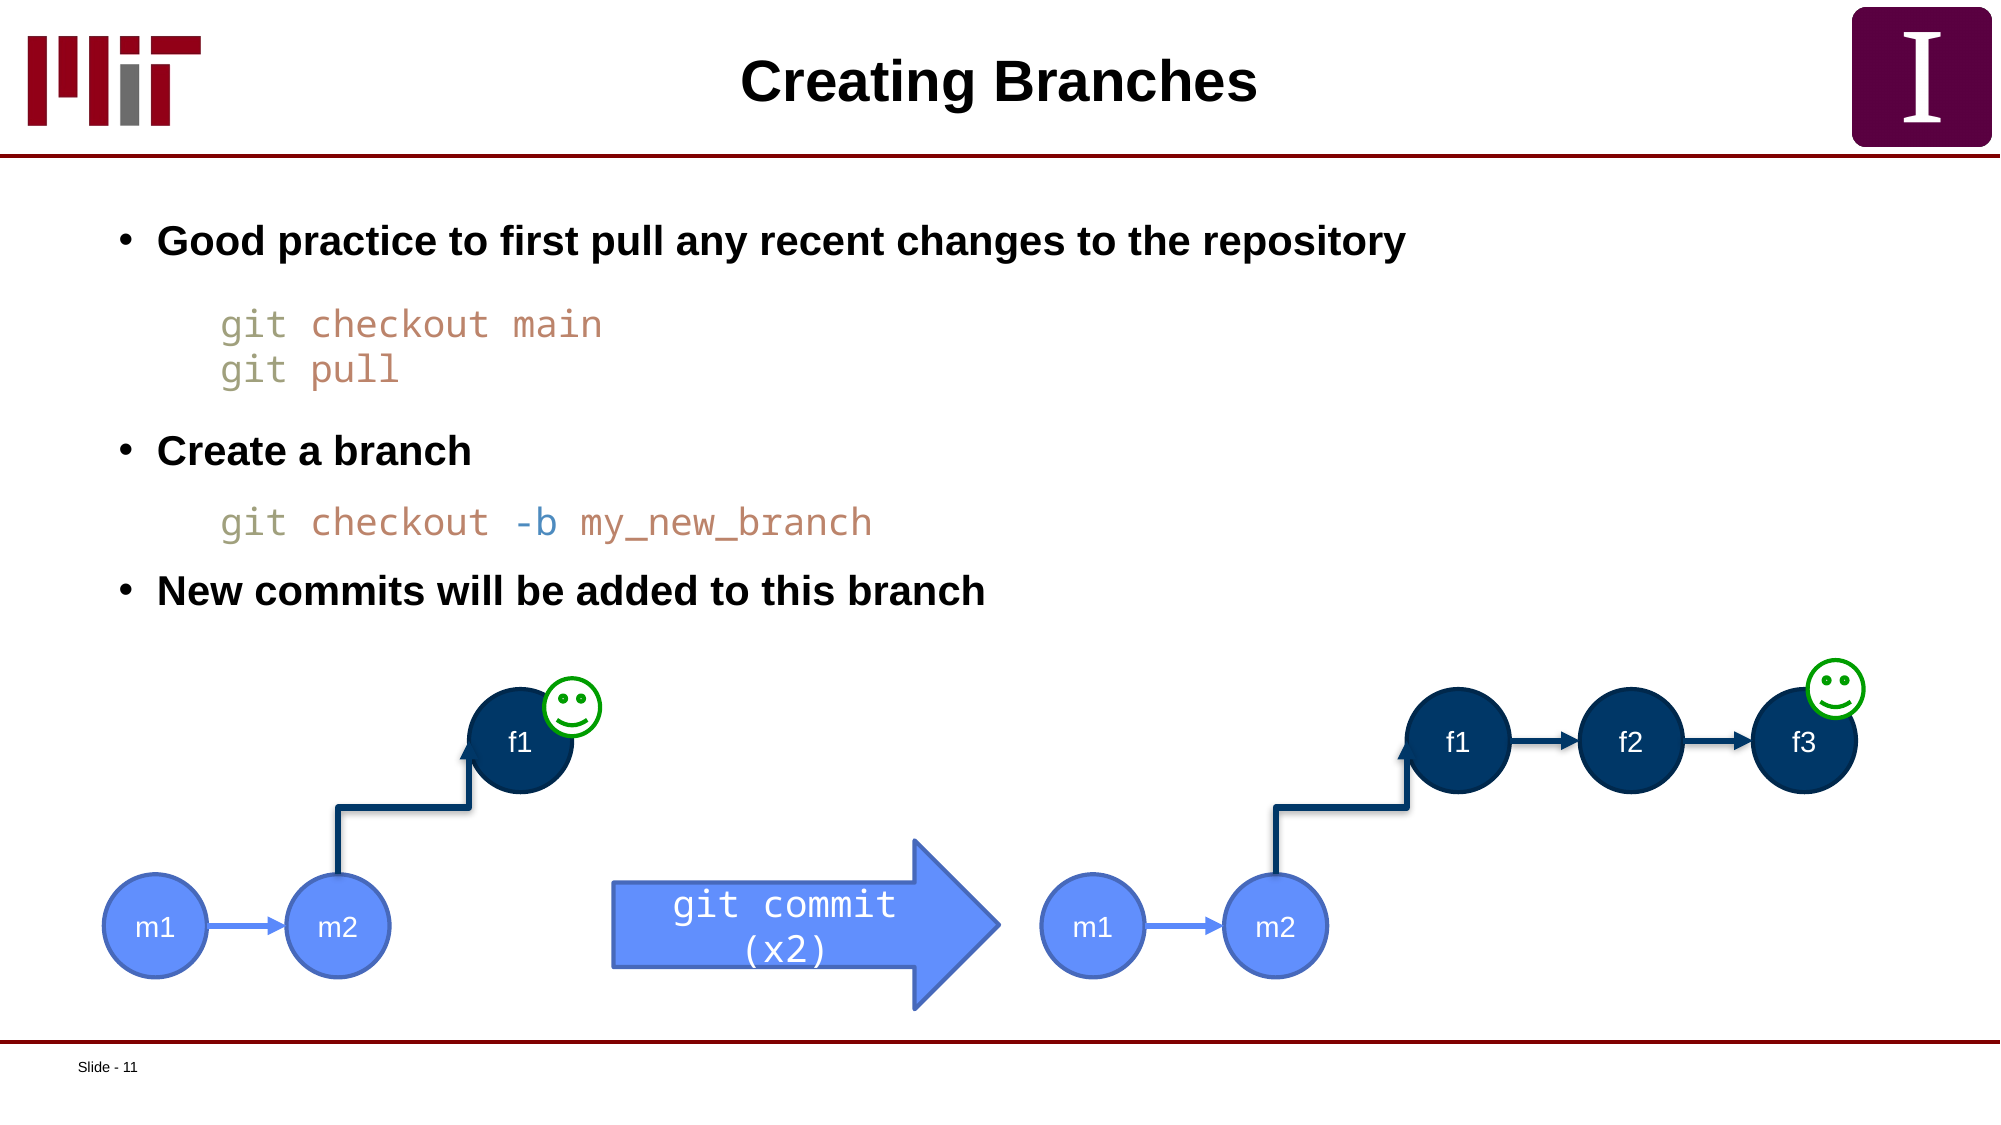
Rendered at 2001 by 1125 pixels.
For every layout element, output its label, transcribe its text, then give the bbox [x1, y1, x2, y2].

text_box git checkout main git pull [205, 293, 1207, 398]
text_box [103, 659, 1864, 1010]
picture [1852, 7, 1992, 147]
list Good practice to first pull any recent changes to the repository Create a branch New commits will be added to this branch [103, 212, 1795, 659]
picture [23, 31, 205, 134]
text_box git checkout -b my_new_branch [205, 490, 937, 551]
title Creating Branches [205, 16, 1795, 151]
